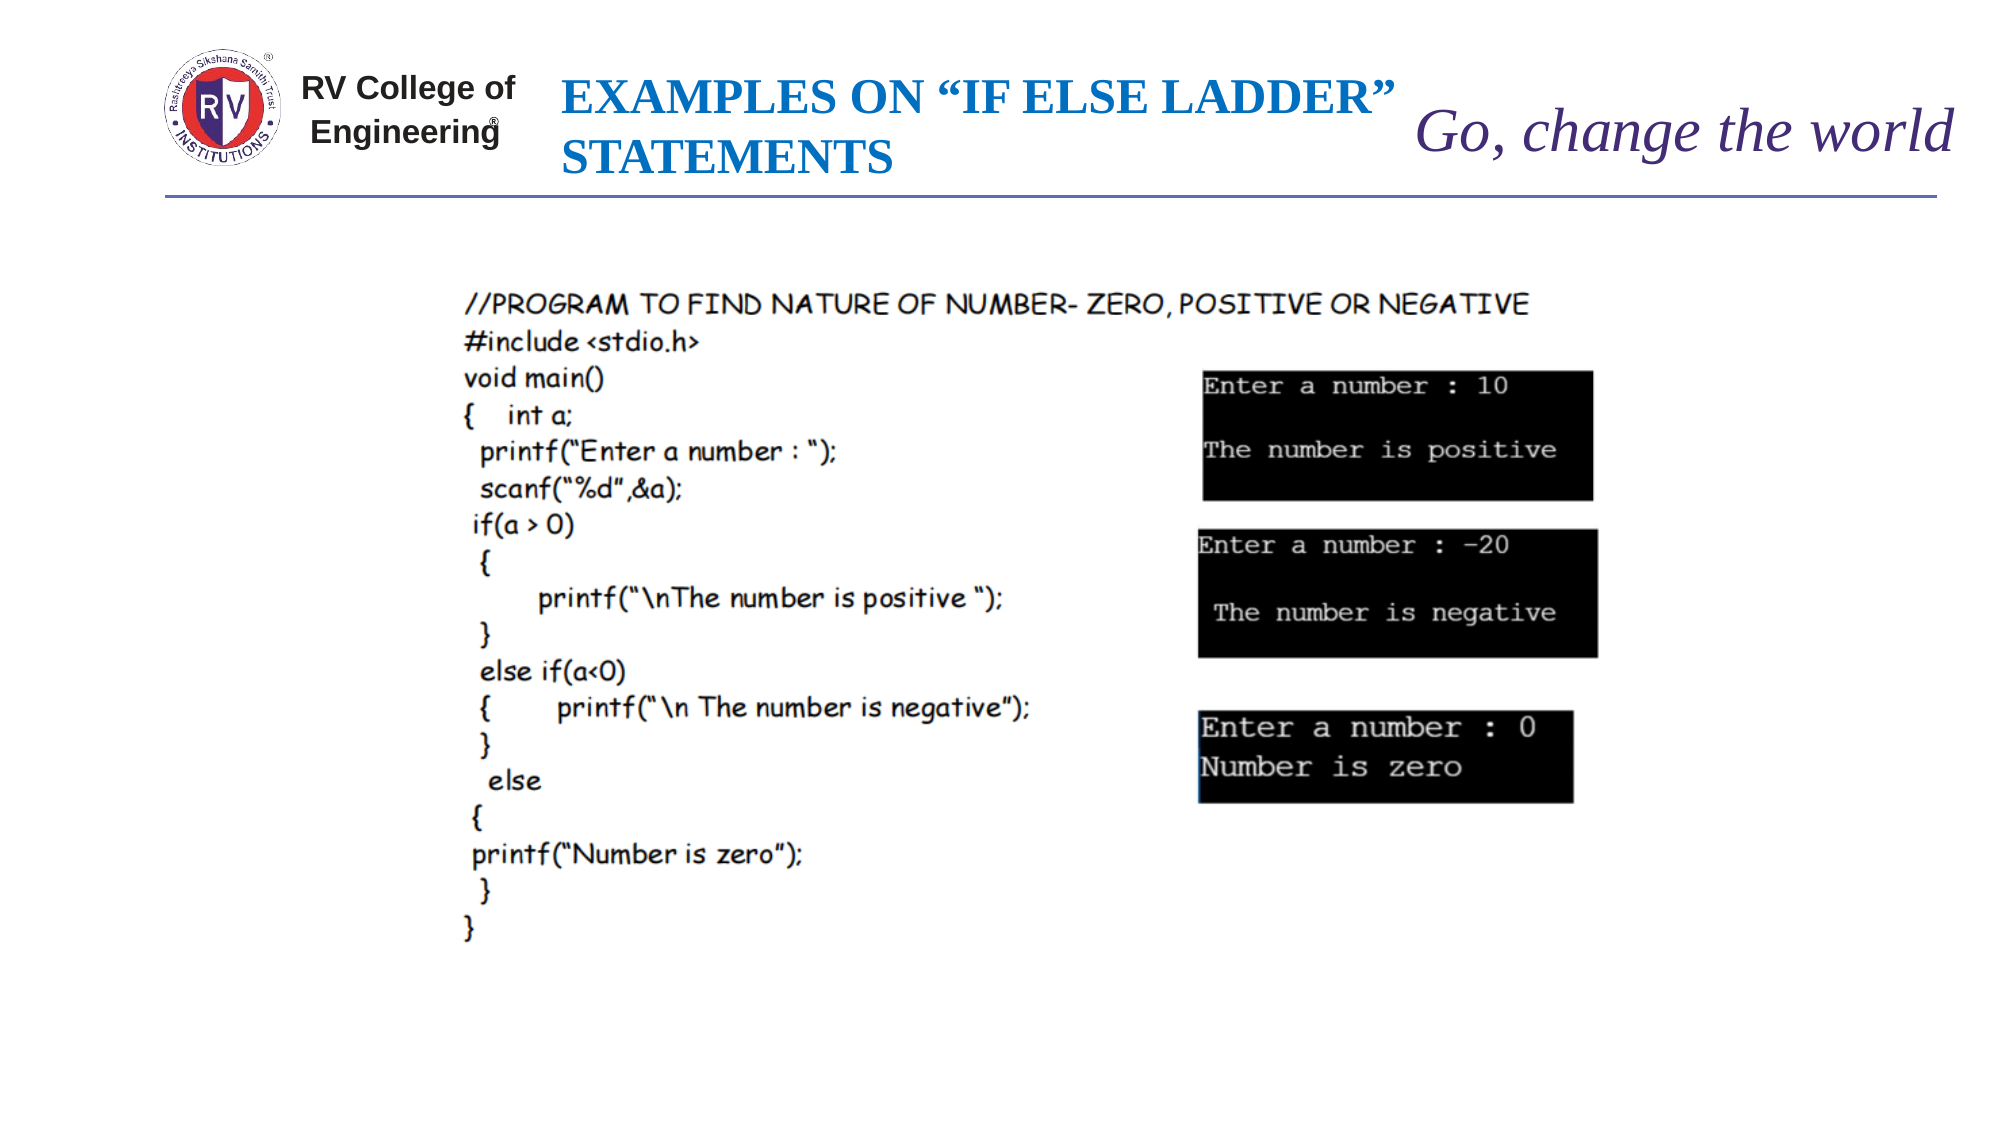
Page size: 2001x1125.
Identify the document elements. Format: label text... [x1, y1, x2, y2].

text_box RV College of Engineering [298, 60, 520, 150]
text_box EXAMPLES ON “IF ELSE LADDER” STATEMENTS [558, 60, 1659, 183]
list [402, 235, 1694, 1035]
text_box Go, change the world [1659, 86, 1958, 164]
picture [164, 49, 281, 166]
